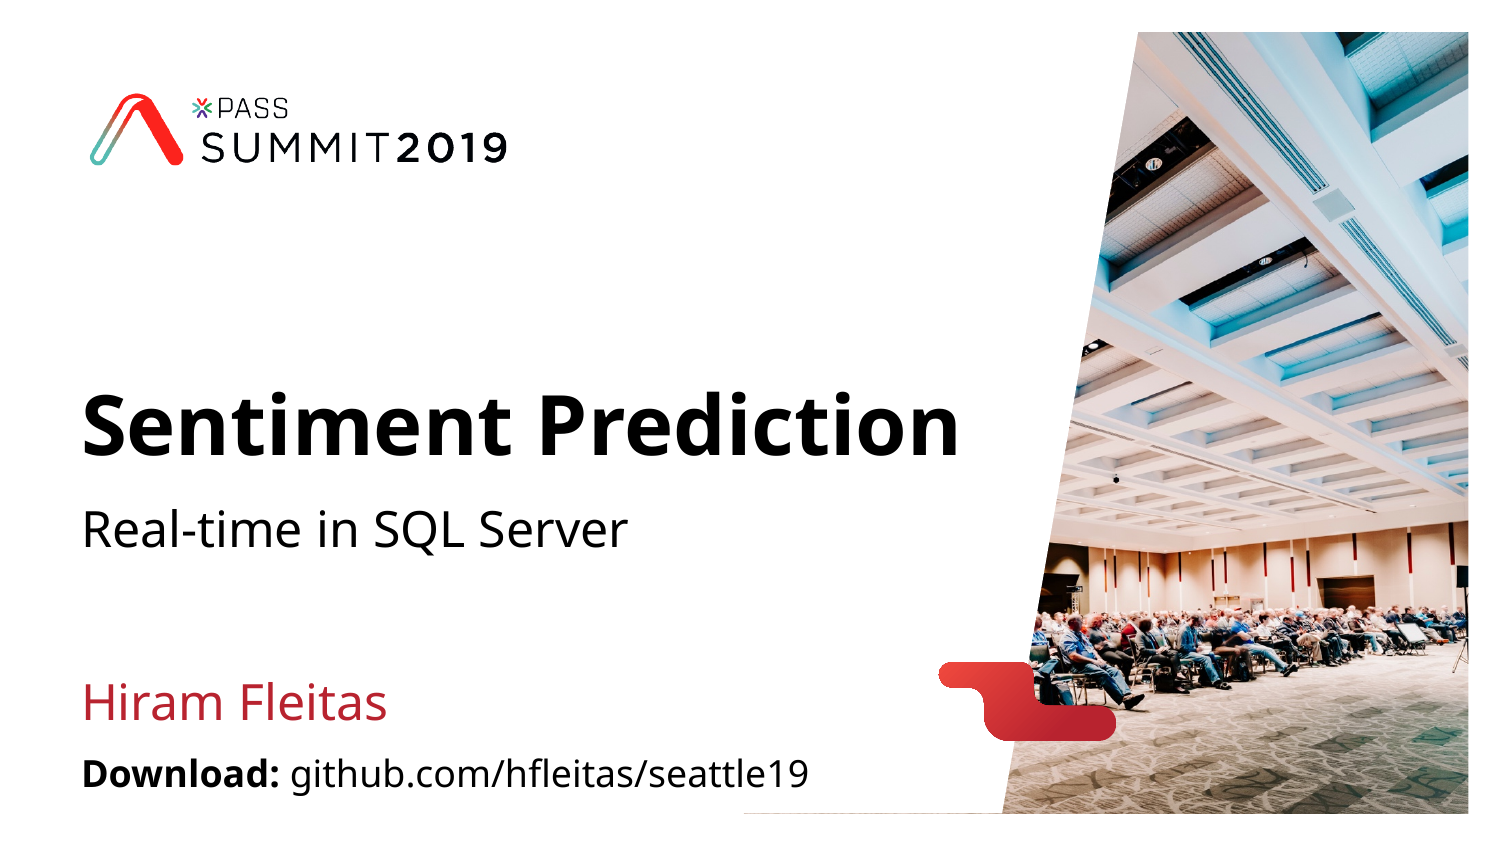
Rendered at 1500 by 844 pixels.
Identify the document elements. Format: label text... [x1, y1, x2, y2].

list Hiram Fleitas [66, 674, 946, 738]
picture [44, 66, 552, 197]
title Sentiment Prediction [66, 380, 985, 481]
picture [1003, 32, 1469, 814]
list Real-time in SQL Server [66, 500, 985, 565]
text_box Download: github.com/hfleitas/seattle19 [66, 738, 946, 803]
